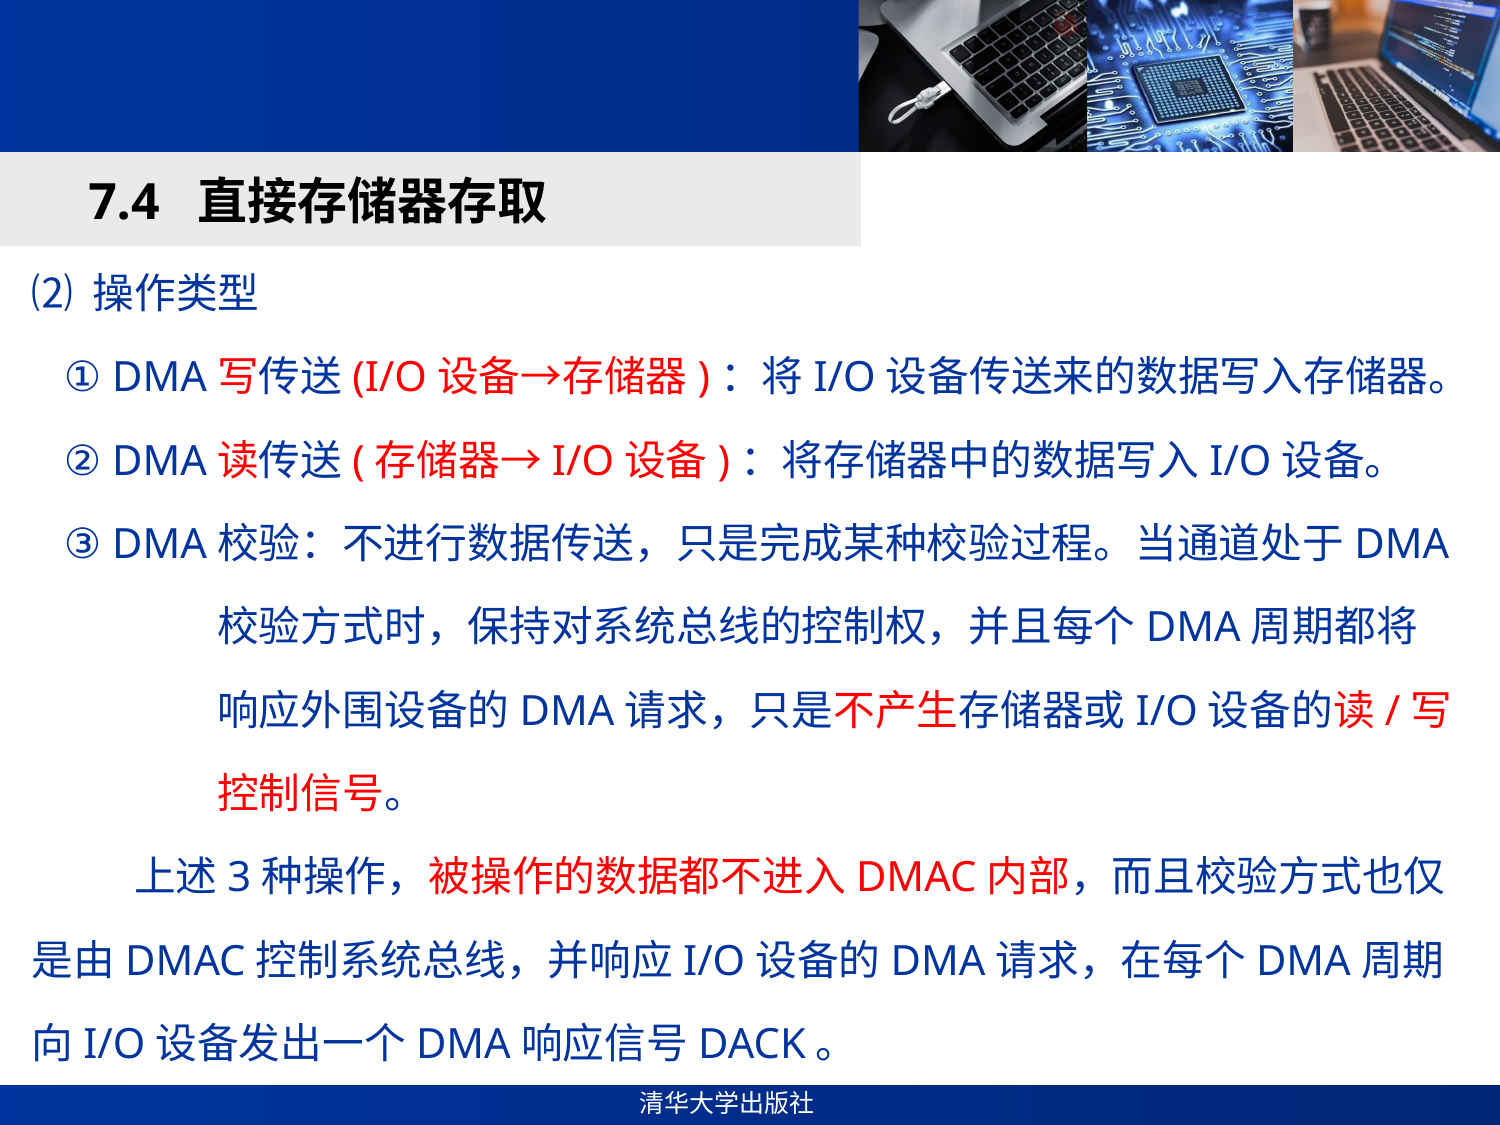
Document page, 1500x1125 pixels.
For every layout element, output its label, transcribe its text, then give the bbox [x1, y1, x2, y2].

list ⑵ 操作类型 ① DMA写传送(I/O设备→存储器)：将I/O设备传送来的数据写入存储器。 ② DMA读传送(存储器→I/O设备)：将存储器中的数据写入I/O设备。 ③ DMA校验：不进行数据传送，只是完成某种校验过程。当通道处于DMA 校验方式时，保持对系统总线的控制权，并且每个DMA周期都将 响应外围设备的DMA请求，只是不产生存储器或I/O设备的读/写 控制信号。 上述3种操作，被操作的数据都不进入DMAC内部，而且校验方式也仅是由DMAC控制系统总线，并响应I/O设备的DMA请求，在每个DMA周期向I/O设备发出一个DMA响应信号DACK。 [16, 226, 1484, 1074]
picture [858, 0, 1500, 152]
list 7.4 直接存储器存取 [73, 162, 712, 258]
